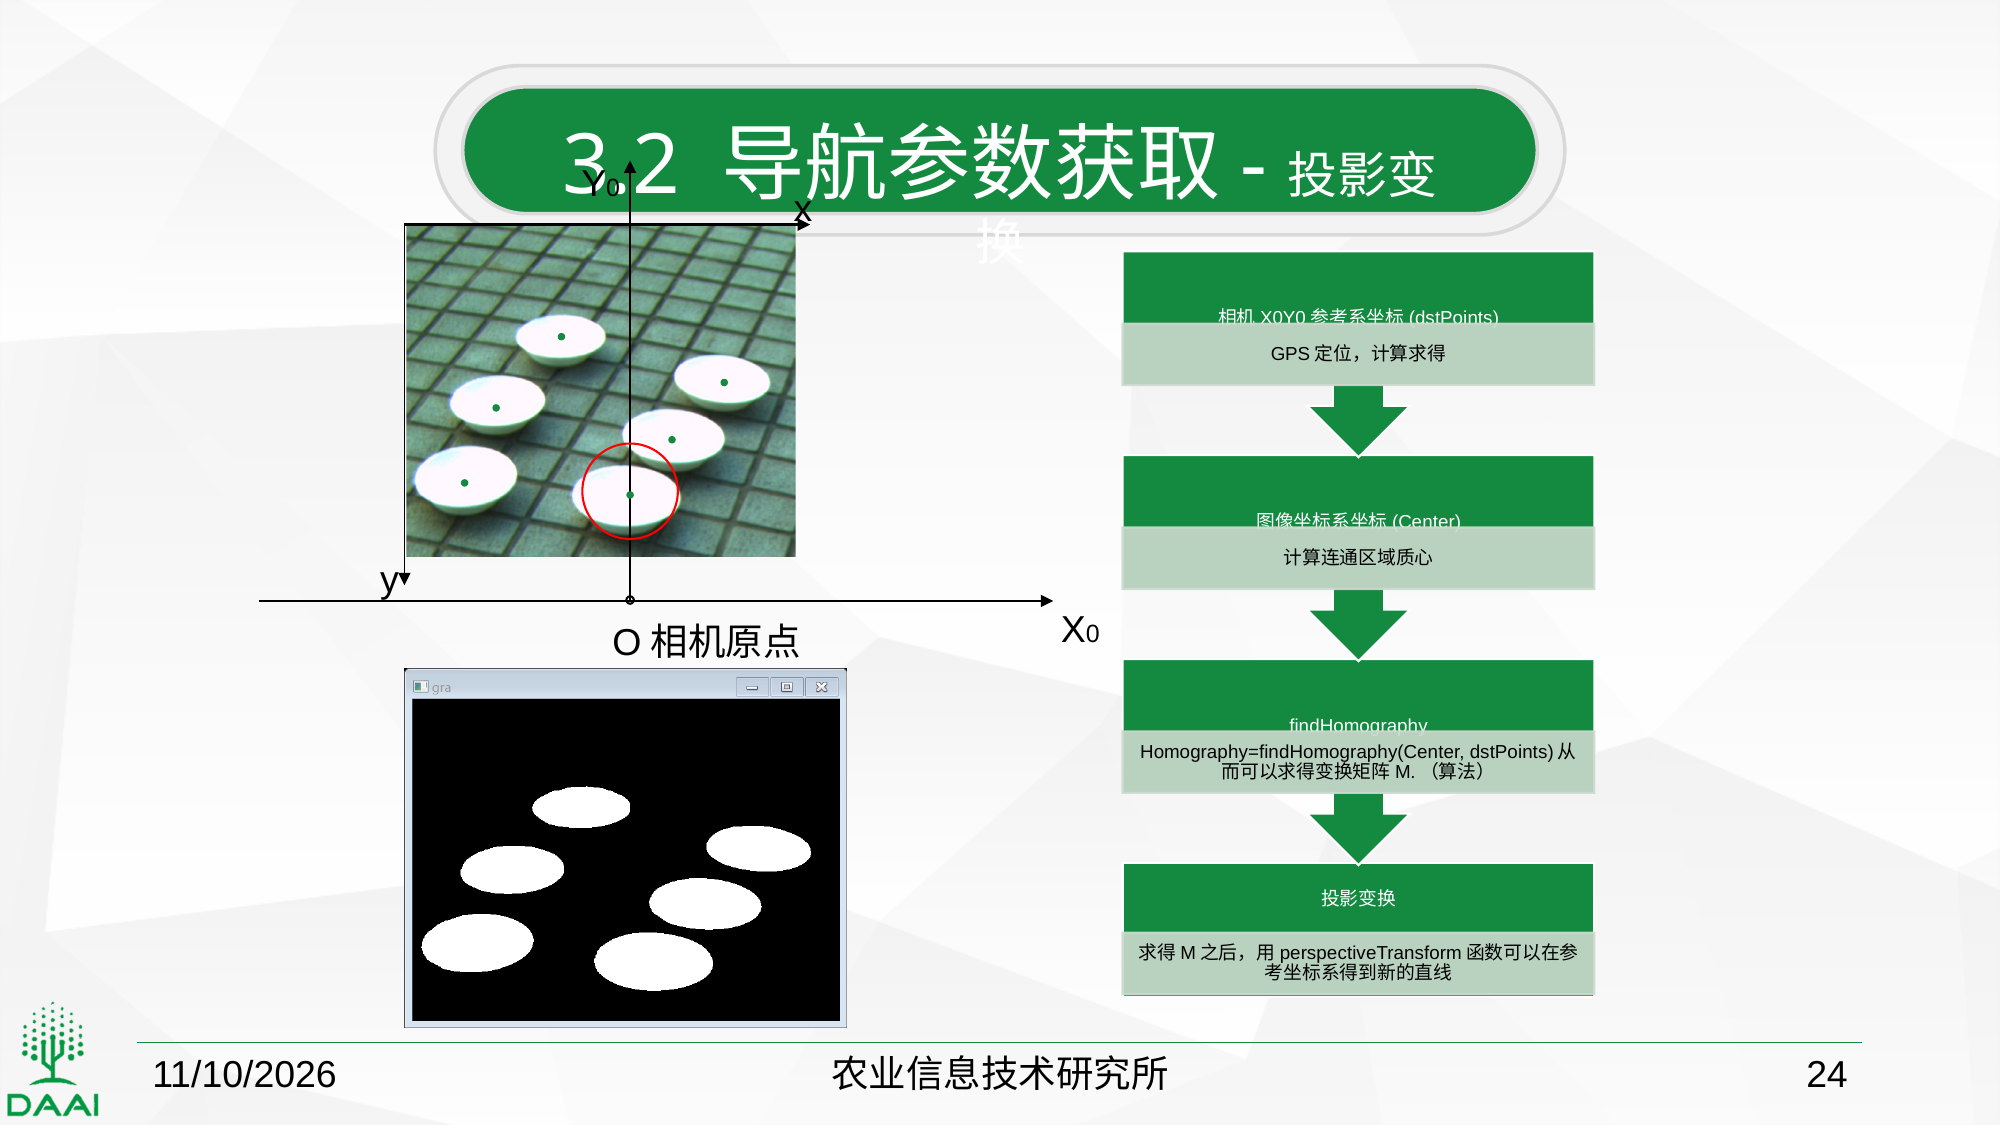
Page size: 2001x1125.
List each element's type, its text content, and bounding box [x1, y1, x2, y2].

text_box [625, 490, 630, 500]
text_box [556, 331, 567, 342]
text_box y [365, 547, 414, 600]
footer 农业信息技术研究所 [662, 1042, 1338, 1103]
text_box [667, 434, 677, 445]
picture [0, 0, 2000, 1125]
text_box [459, 478, 470, 488]
text_box X0 [1046, 597, 1115, 658]
text_box [491, 403, 501, 413]
text_box [631, 235, 797, 558]
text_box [1122, 250, 1595, 998]
text_box [581, 442, 630, 541]
text_box y [365, 601, 414, 608]
text_box [719, 377, 730, 388]
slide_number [137, 1042, 588, 1103]
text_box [435, 65, 1565, 235]
text_box [631, 442, 679, 541]
text_box [405, 226, 629, 558]
text_box [631, 490, 635, 500]
slide_number 24 [1412, 1042, 1863, 1103]
text_box [625, 601, 635, 605]
text_box O相机原点 [597, 610, 816, 668]
